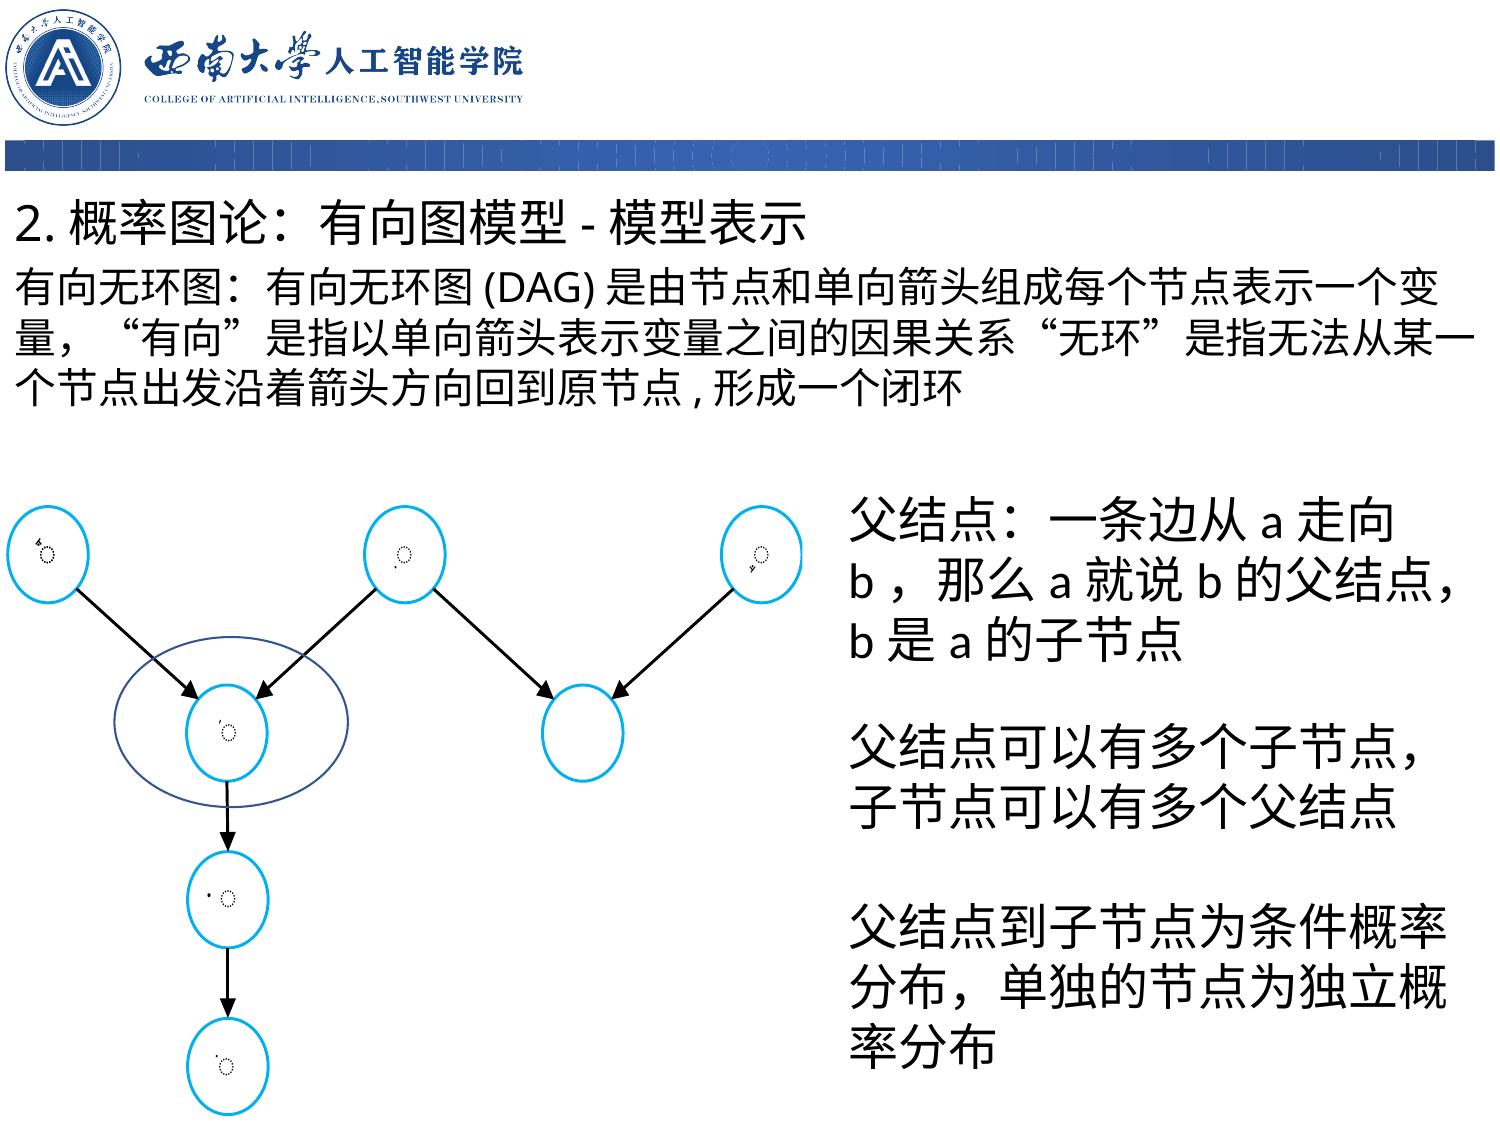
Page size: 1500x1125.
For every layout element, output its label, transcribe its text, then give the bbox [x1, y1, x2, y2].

picture [5, 503, 803, 1116]
picture [190, 1021, 266, 1112]
picture [5, 9, 523, 126]
text_box 2.概率图论：有向图模型-模型表示 [0, 184, 1490, 259]
text_box 父结点可以有多个子节点，子节点可以有多个父结点 父结点到子节点为条件概率分布，单独的节点为独立概率分布 [833, 708, 1500, 1083]
picture [724, 509, 800, 601]
picture [10, 509, 86, 601]
text_box [4, 139, 1496, 172]
text_box 有向无环图：有向无环图(DAG)是由节点和单向箭头组成每个节点表示一个变量，“有向”是指以单向箭头表示变量之间的因果关系“无环”是指无法从某一个节点出发沿着箭头方向回到原节点,形成一个闭环 [0, 253, 1495, 419]
text_box 父结点：一条边从a走向b，那么a就说b的父结点，b是a的子节点 [833, 481, 1500, 676]
